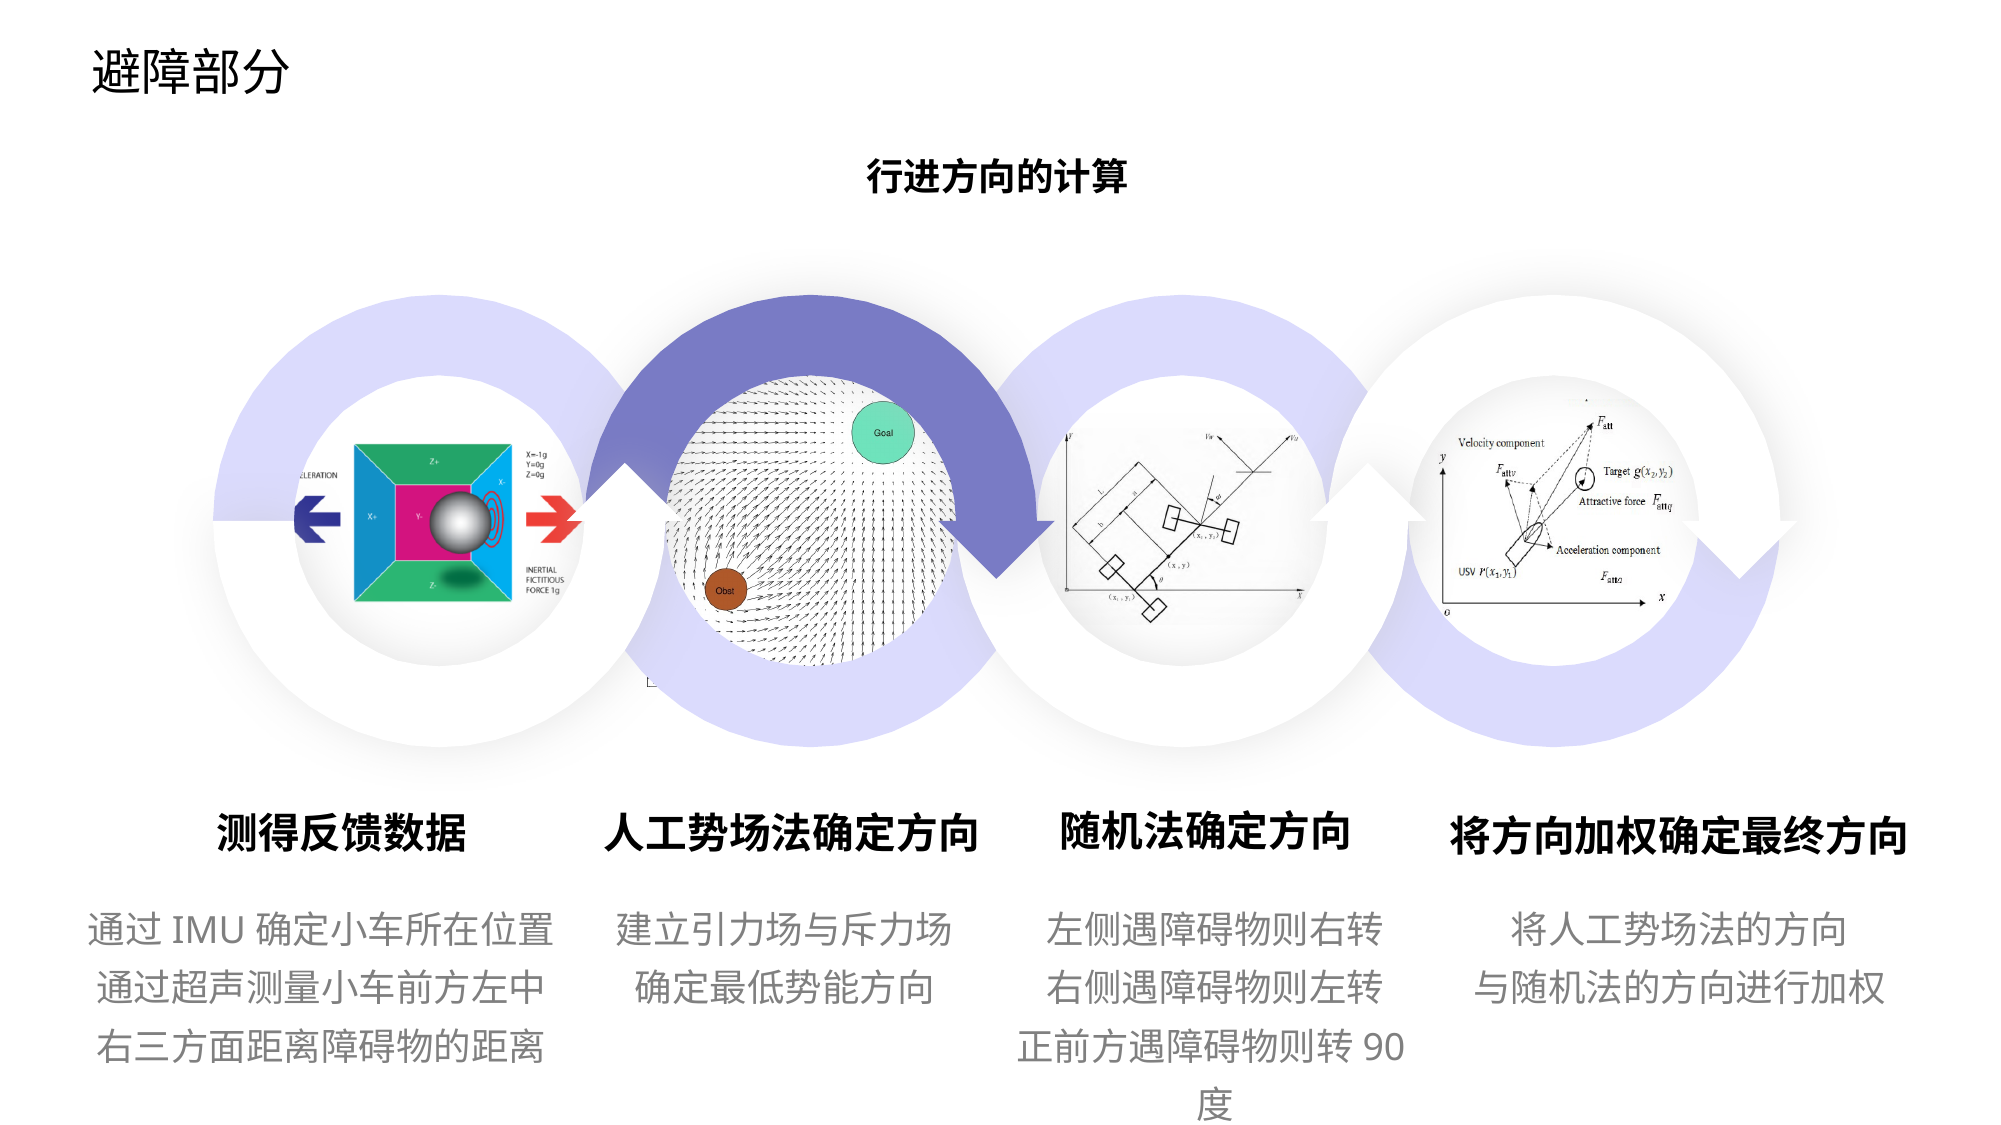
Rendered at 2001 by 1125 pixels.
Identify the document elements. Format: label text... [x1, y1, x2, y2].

text_box 行进方向的计算 [851, 132, 1165, 206]
text_box 建立引力场与斥力场 确定最低势能方向 [584, 885, 985, 1017]
text_box 随机法确定方向 [1045, 782, 1368, 863]
text_box 将方向加权确定最终方向 [1434, 787, 1924, 868]
text_box 左侧遇障碍物则右转 右侧遇障碍物则左转 正前方遇障碍物则转90度 [988, 884, 1442, 1125]
text_box 避障部分 [77, 33, 631, 109]
text_box 人工势场法确定方向 [589, 784, 995, 865]
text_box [212, 294, 1798, 748]
text_box 将人工势场法的方向 与随机法的方向进行加权 [1441, 884, 1918, 1017]
text_box 测得反馈数据 [201, 784, 482, 865]
text_box 通过IMU确定小车所在位置 通过超声测量小车前方左中右三方面距离障碍物的距离 [67, 884, 576, 1076]
